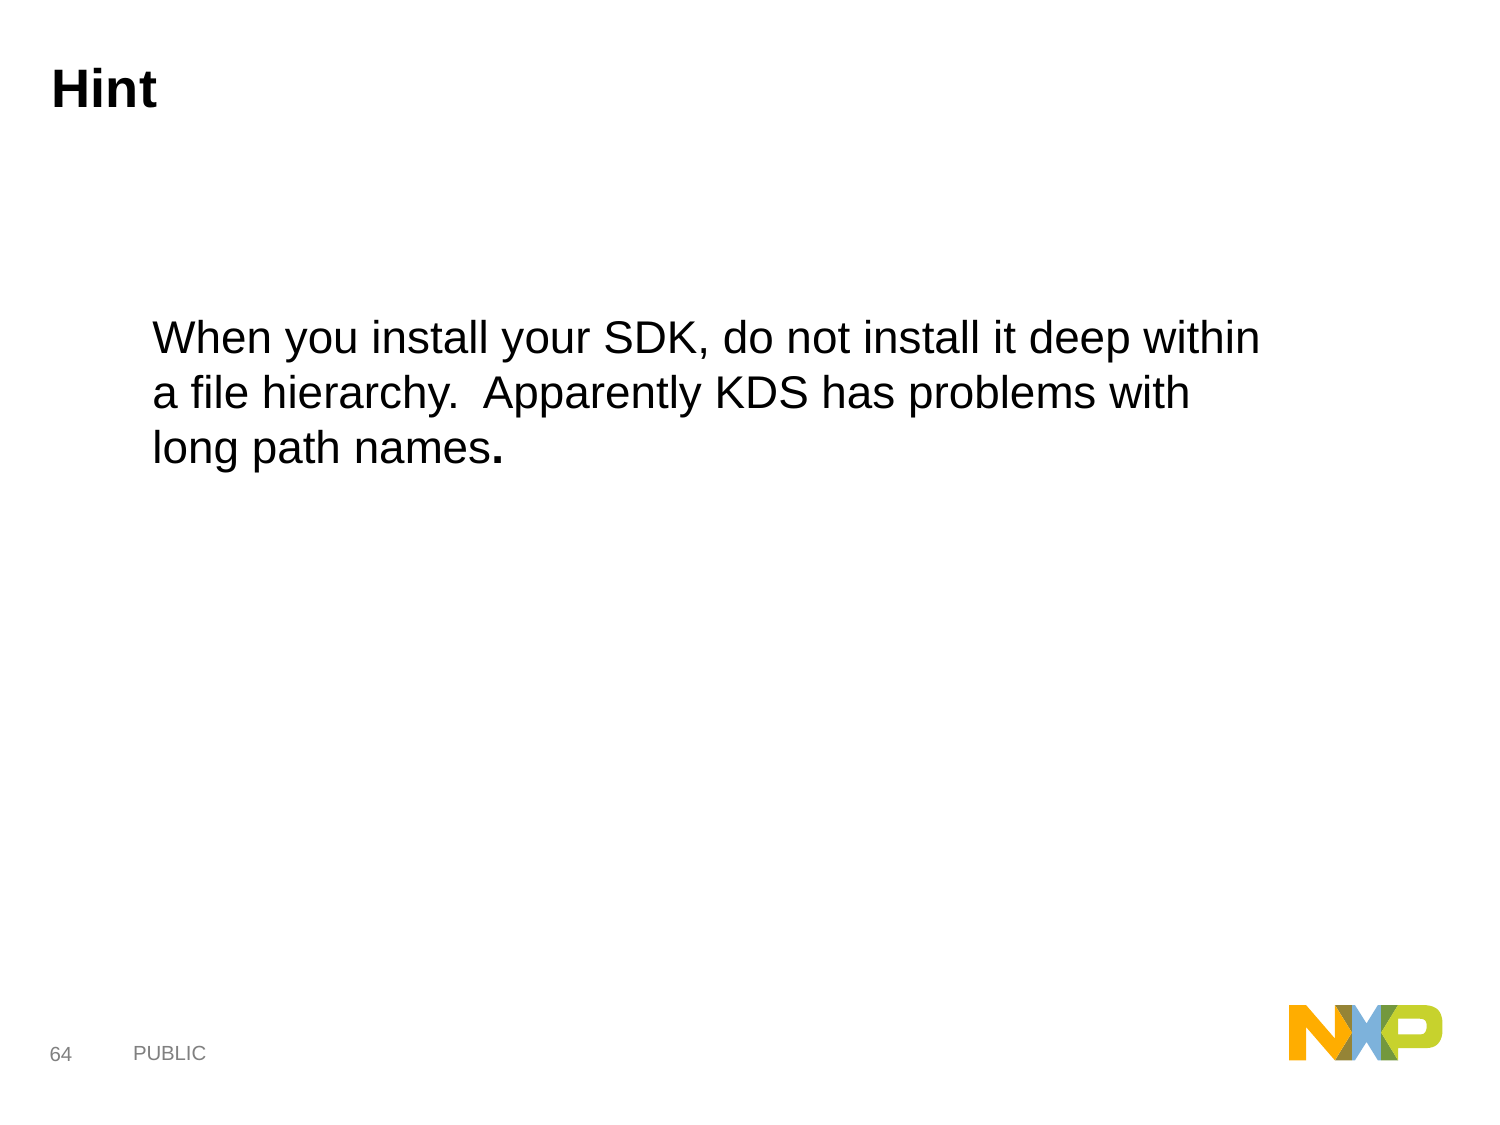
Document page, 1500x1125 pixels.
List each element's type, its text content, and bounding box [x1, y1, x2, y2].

title Hint [36, 45, 1472, 154]
text_box When you install your SDK, do not install it deep within a file hierarchy. Apparently KDS has problems with long path names. [137, 299, 1300, 875]
